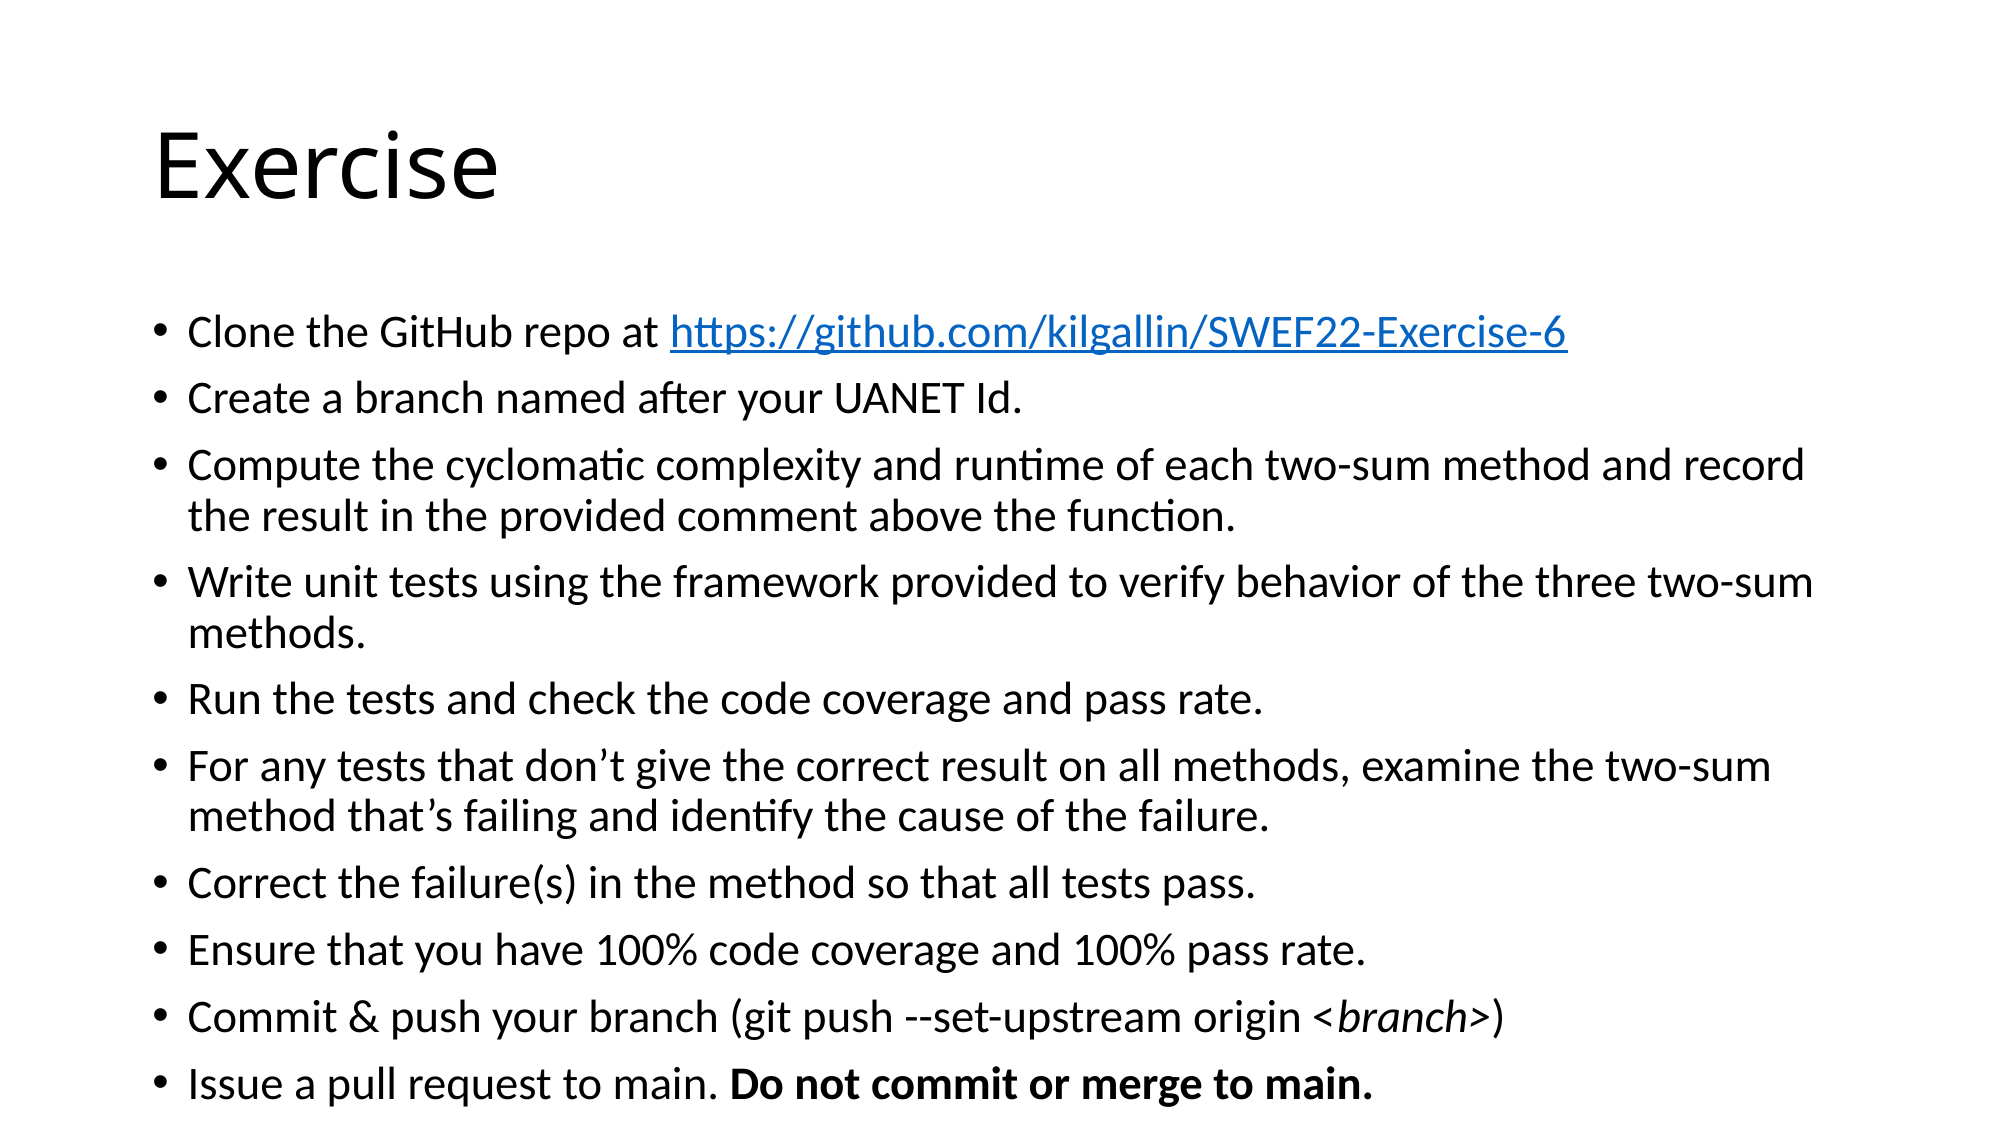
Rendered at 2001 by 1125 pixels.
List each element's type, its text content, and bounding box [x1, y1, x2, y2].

title Exercise [137, 59, 1863, 278]
list Clone the GitHub repo at https://github.com/kilgallin/SWEF22-Exercise-6 Create a branch named after your UANET Id. Compute the cyclomatic complexity and runtime of each two-sum method and record the result in the provided comment above the function. Write unit tests using the framework provided to verify behavior of the three two-sum methods. Run the tests and check the code coverage and pass rate. For any tests that don’t give the correct result on all methods, examine the two-sum method that’s failing and identify the cause of the failure. Correct the failure(s) in the method so that all tests pass. Ensure that you have 100% code coverage and 100% pass rate. Commit & push your branch (git push --set-upstream origin <branch>) Issue a pull request to main. Do not commit or merge to main. [137, 299, 1891, 1125]
